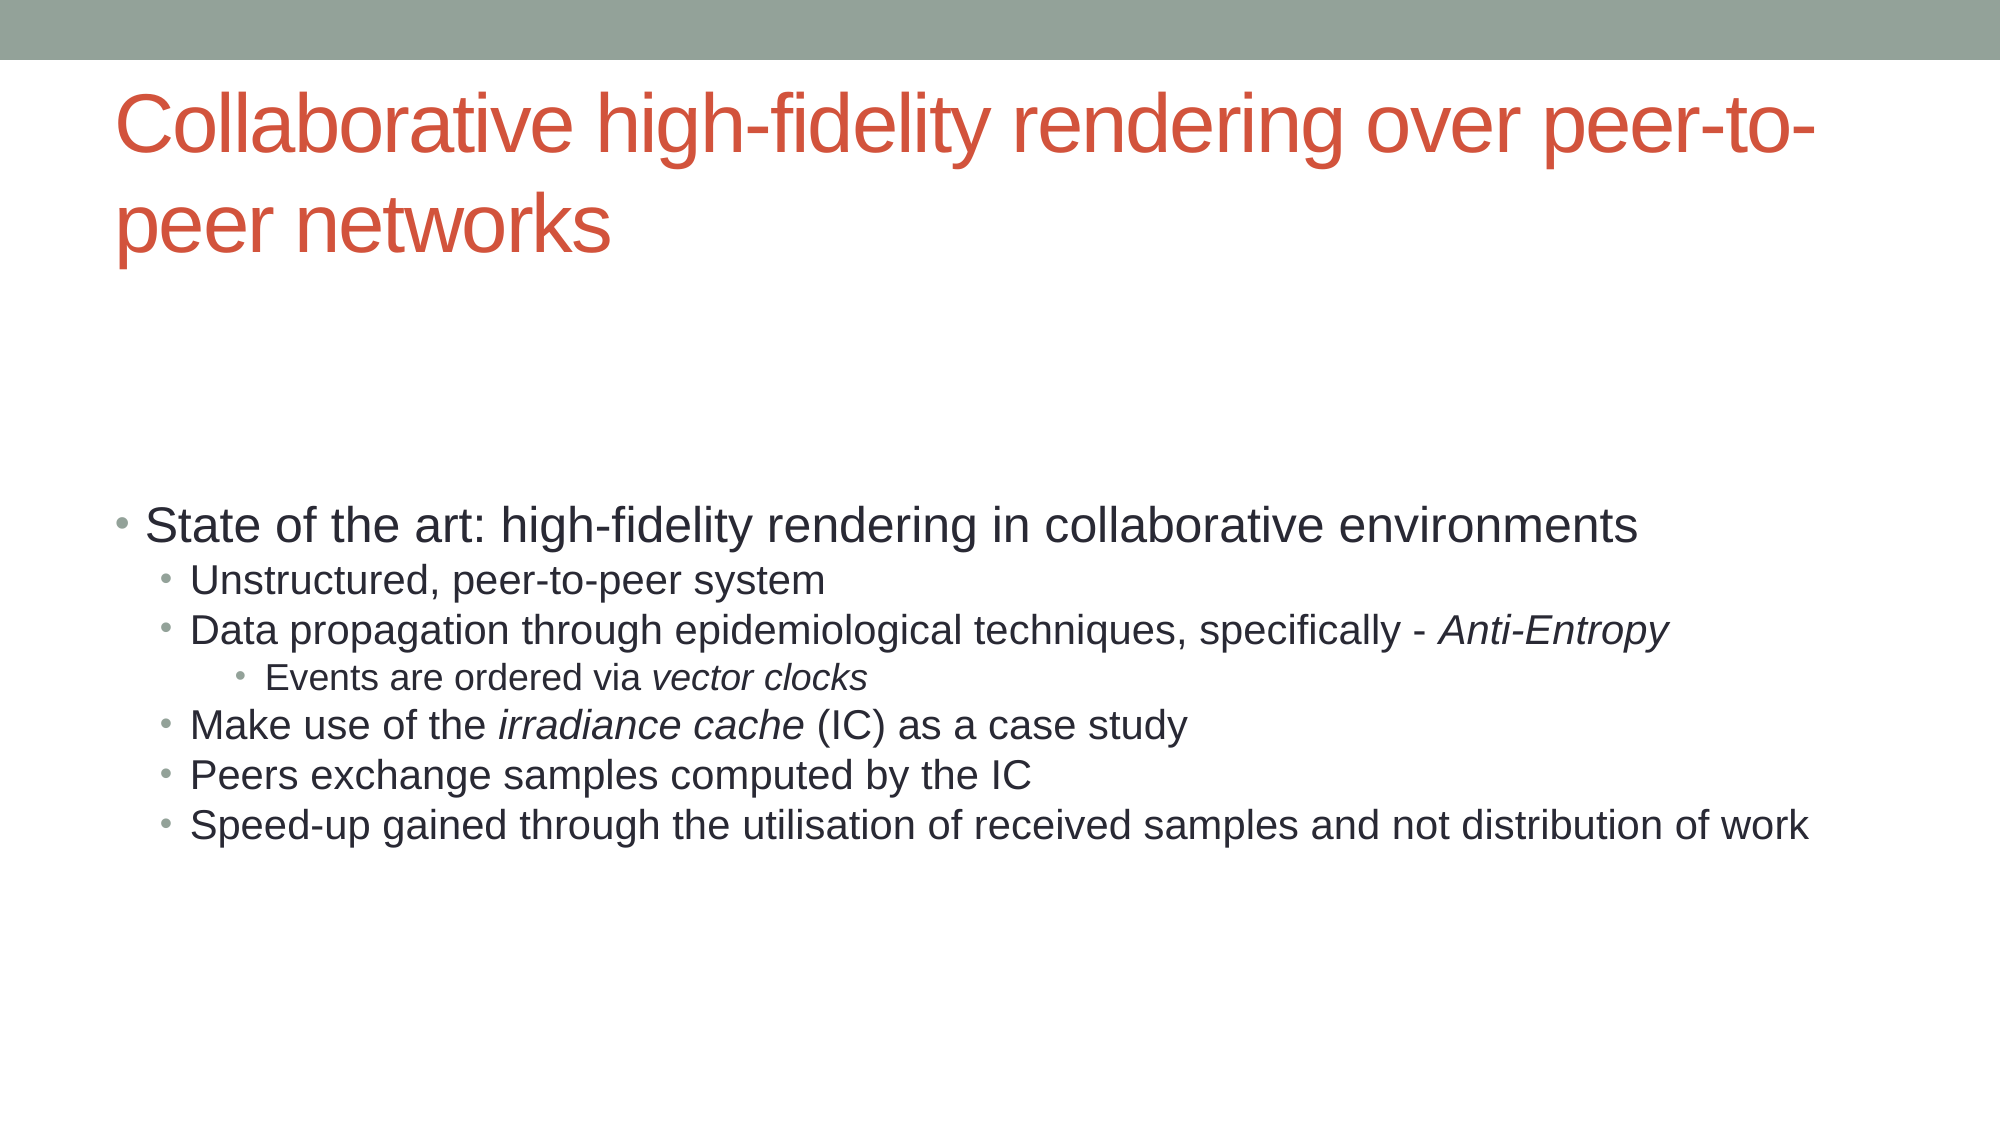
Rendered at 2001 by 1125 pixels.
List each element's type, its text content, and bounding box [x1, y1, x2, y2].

text_box Collaborative high-fidelity rendering over peer-to-peer networks [99, 87, 1900, 250]
text_box State of the art: high-fidelity rendering in collaborative environments Unstructured, peer-to-peer system Data propagation through epidemiological techniques, specifically - Anti-Entropy Events are ordered via vector clocks Make use of the irradiance cache (IC) as a case study Peers exchange samples computed by the IC Speed-up gained through the utilisation of received samples and not distribution of work [99, 292, 1900, 1049]
